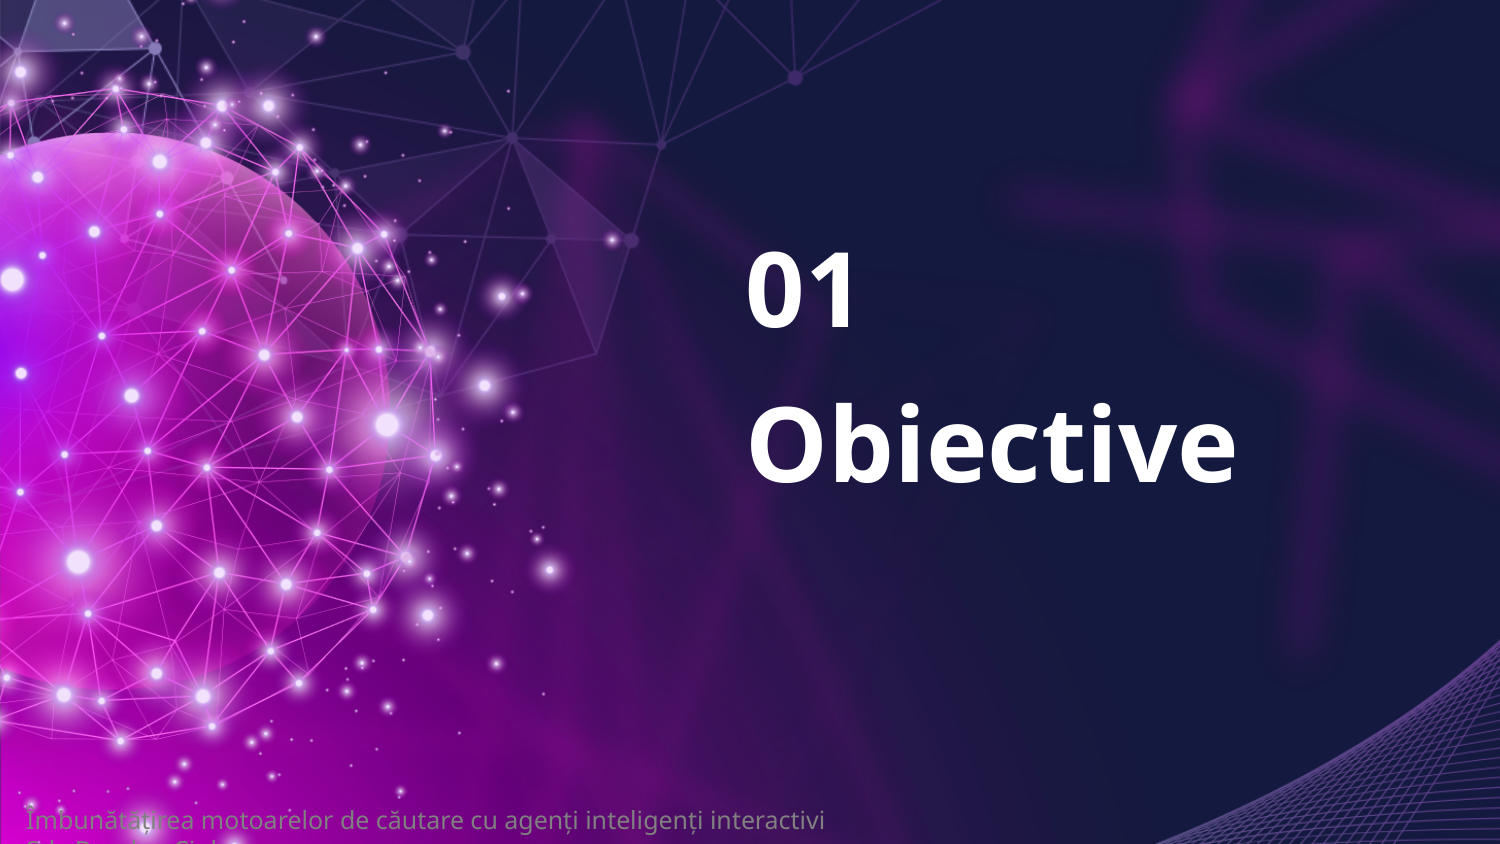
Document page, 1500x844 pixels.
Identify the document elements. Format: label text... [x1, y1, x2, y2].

picture [0, 0, 1500, 844]
title 01 [730, 206, 1056, 363]
title Obiective [730, 362, 1383, 656]
text_box Îmbunătățirea motoarelor de căutare cu agenți inteligenți interactivi Sd. Bogdan Cioba [726, 789, 1489, 844]
